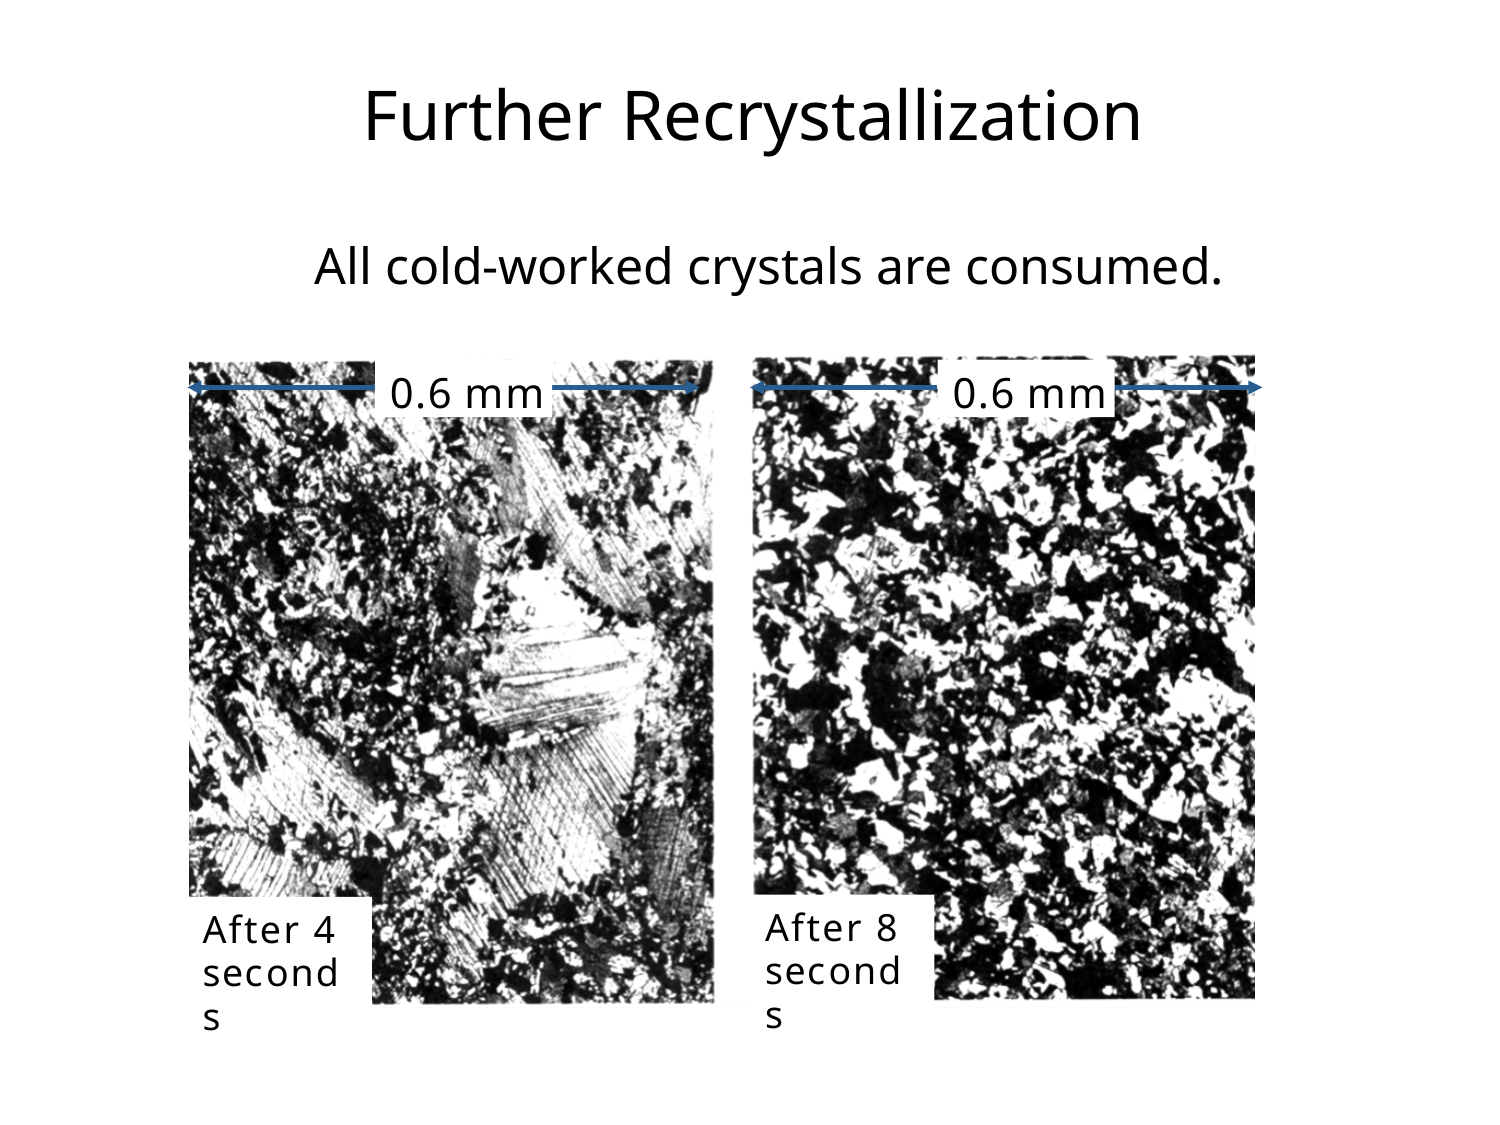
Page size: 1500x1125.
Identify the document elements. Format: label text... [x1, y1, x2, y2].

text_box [187, 380, 700, 395]
title Further Recrystallization [360, 17, 1153, 208]
picture [187, 349, 1259, 1013]
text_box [749, 380, 1263, 395]
text_box After 8 seconds [749, 1013, 935, 1036]
text_box After 4 seconds [187, 1013, 372, 1039]
text_box All cold-worked crystals are consumed. [312, 232, 1226, 295]
